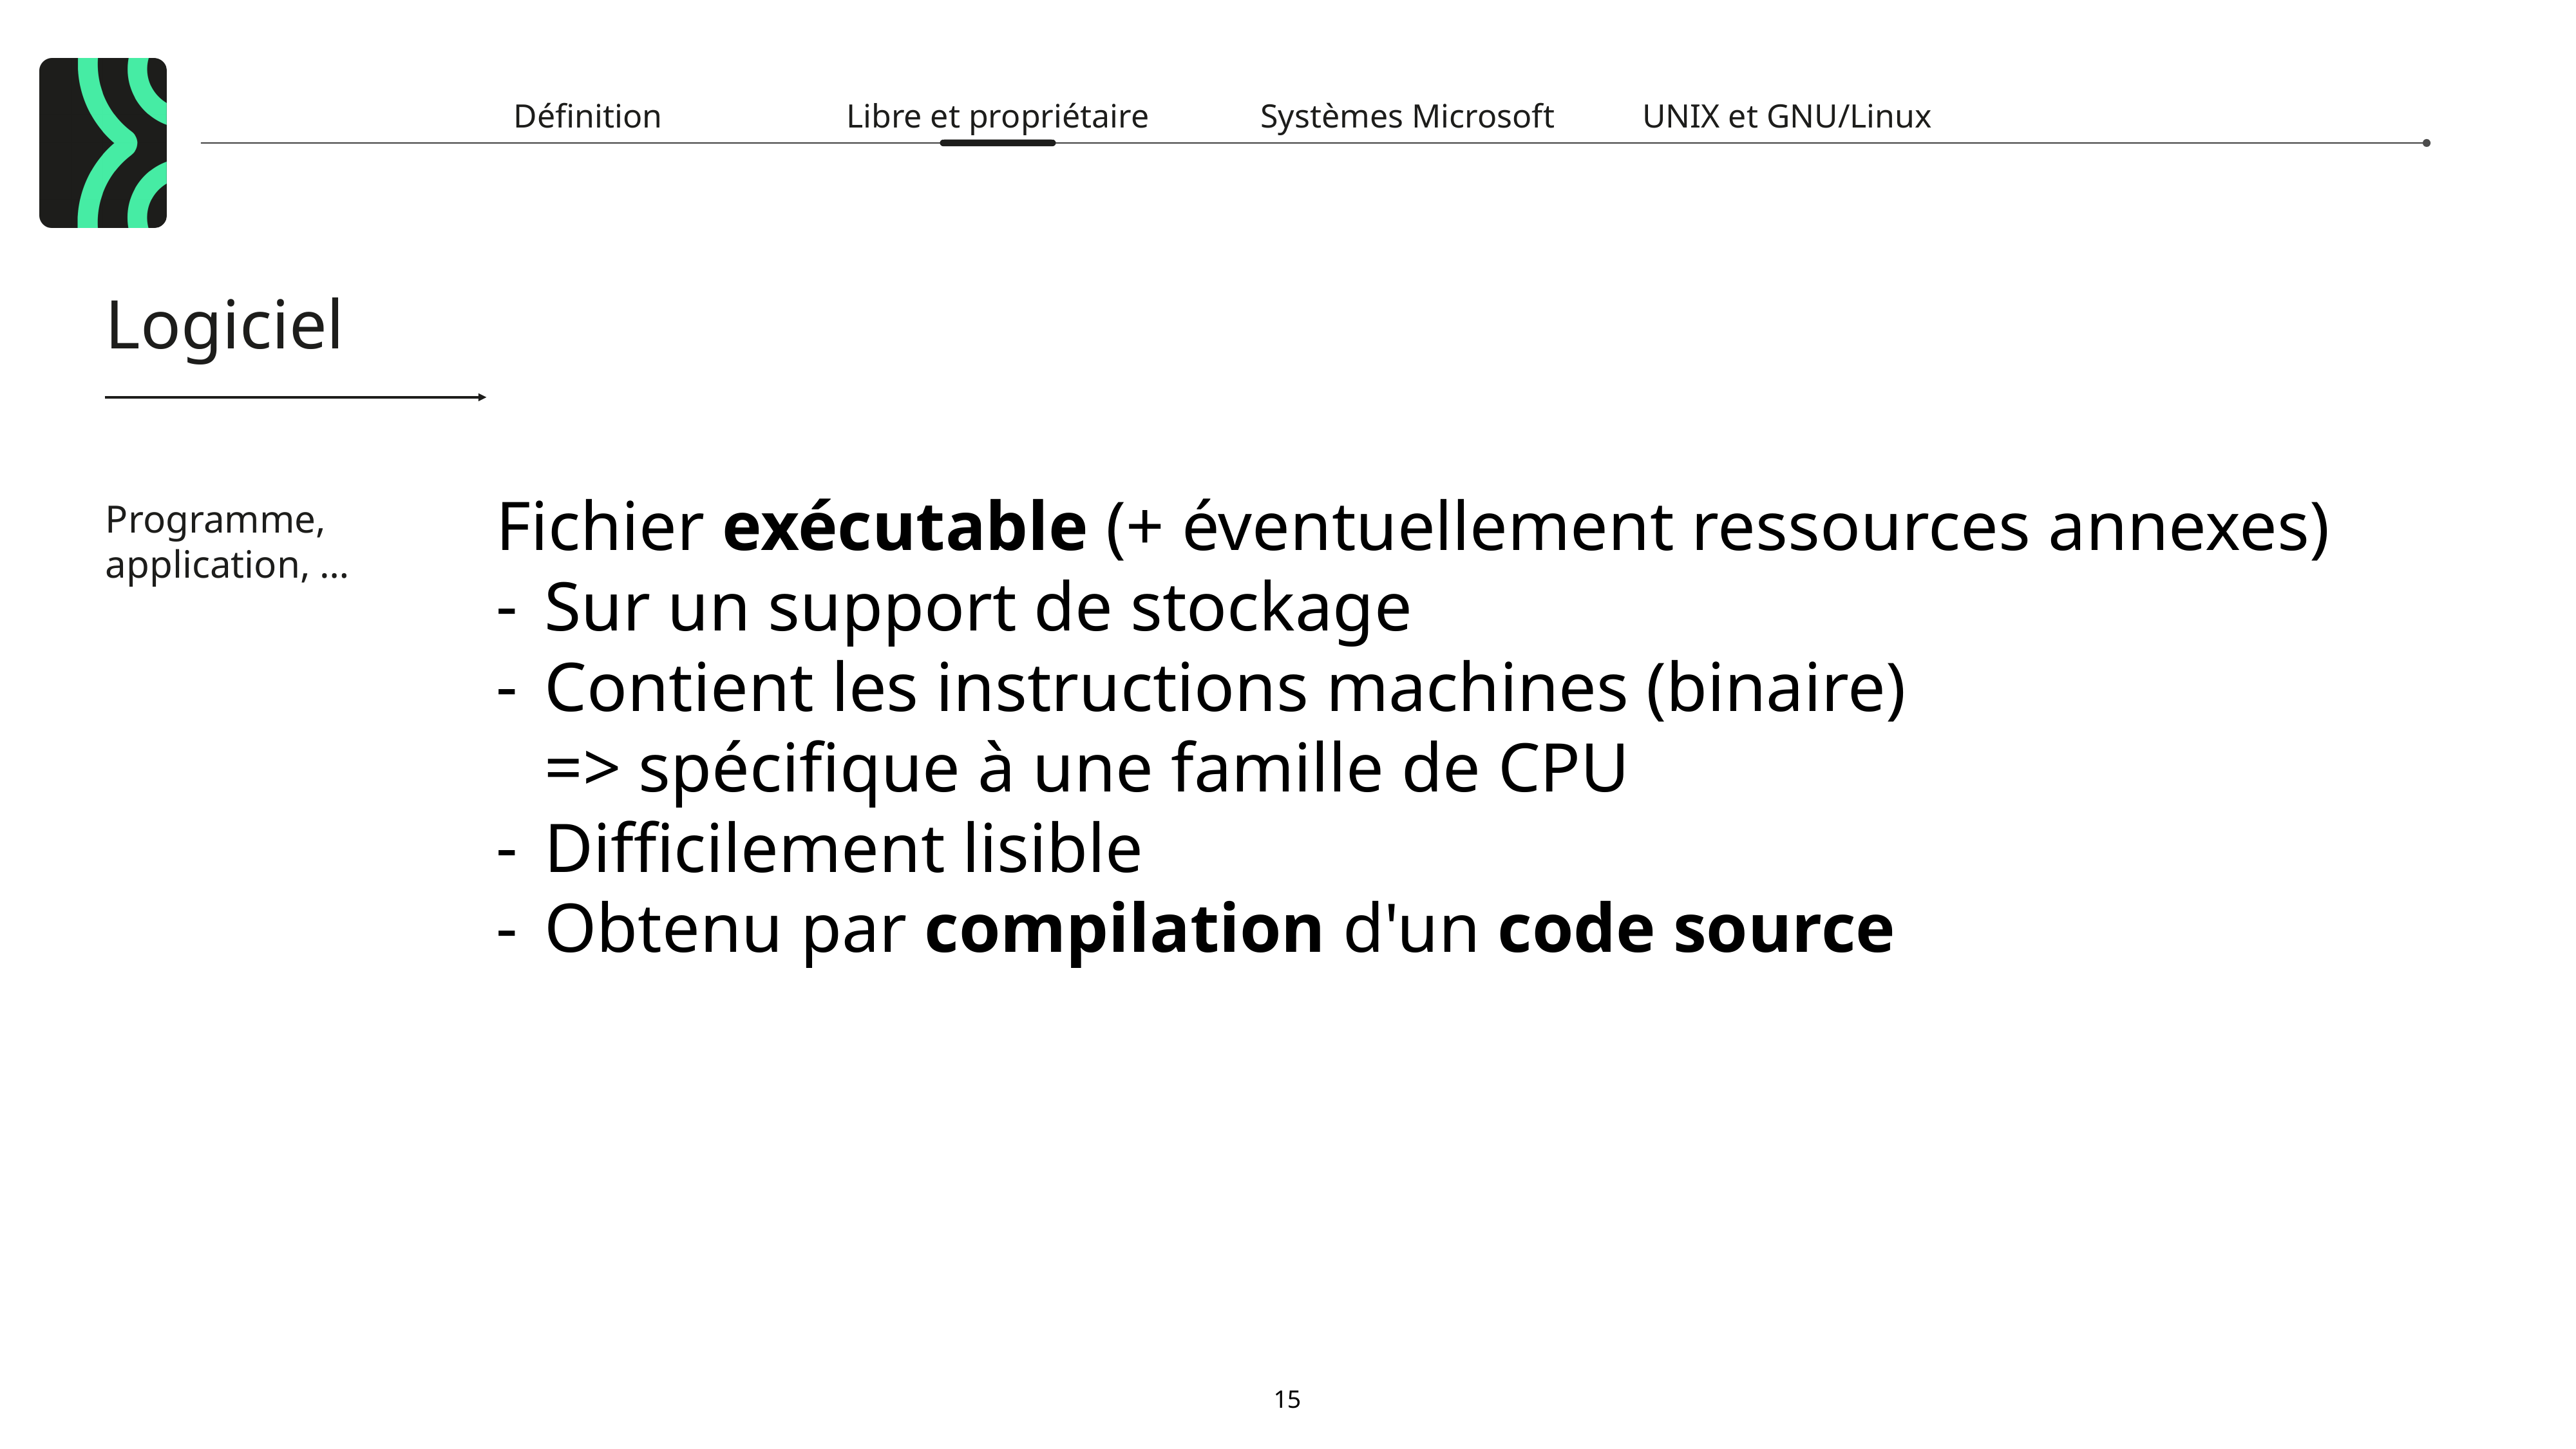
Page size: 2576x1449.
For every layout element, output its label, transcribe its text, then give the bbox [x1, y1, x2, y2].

text_box Programme, application, … [100, 489, 471, 591]
text_box Définition [385, 90, 791, 140]
text_box Fichier exécutable (+ éventuellement ressources annexes) Sur un support de stockage Contient les instructions machines (binaire) => spécifique à une famille de CPU Difficilement lisible Obtenu par compilation d'un code source [486, 395, 2444, 1054]
text_box Systèmes Microsoft [1205, 90, 1611, 140]
text_box UNIX et GNU/Linux [1636, 90, 2042, 140]
text_box Logiciel [100, 276, 1513, 368]
picture [39, 58, 167, 228]
text_box [940, 144, 1056, 147]
text_box Libre et propriétaire [823, 90, 1173, 140]
text_box [940, 139, 1056, 142]
slide_number ‹#› [1267, 571, 1307, 1423]
